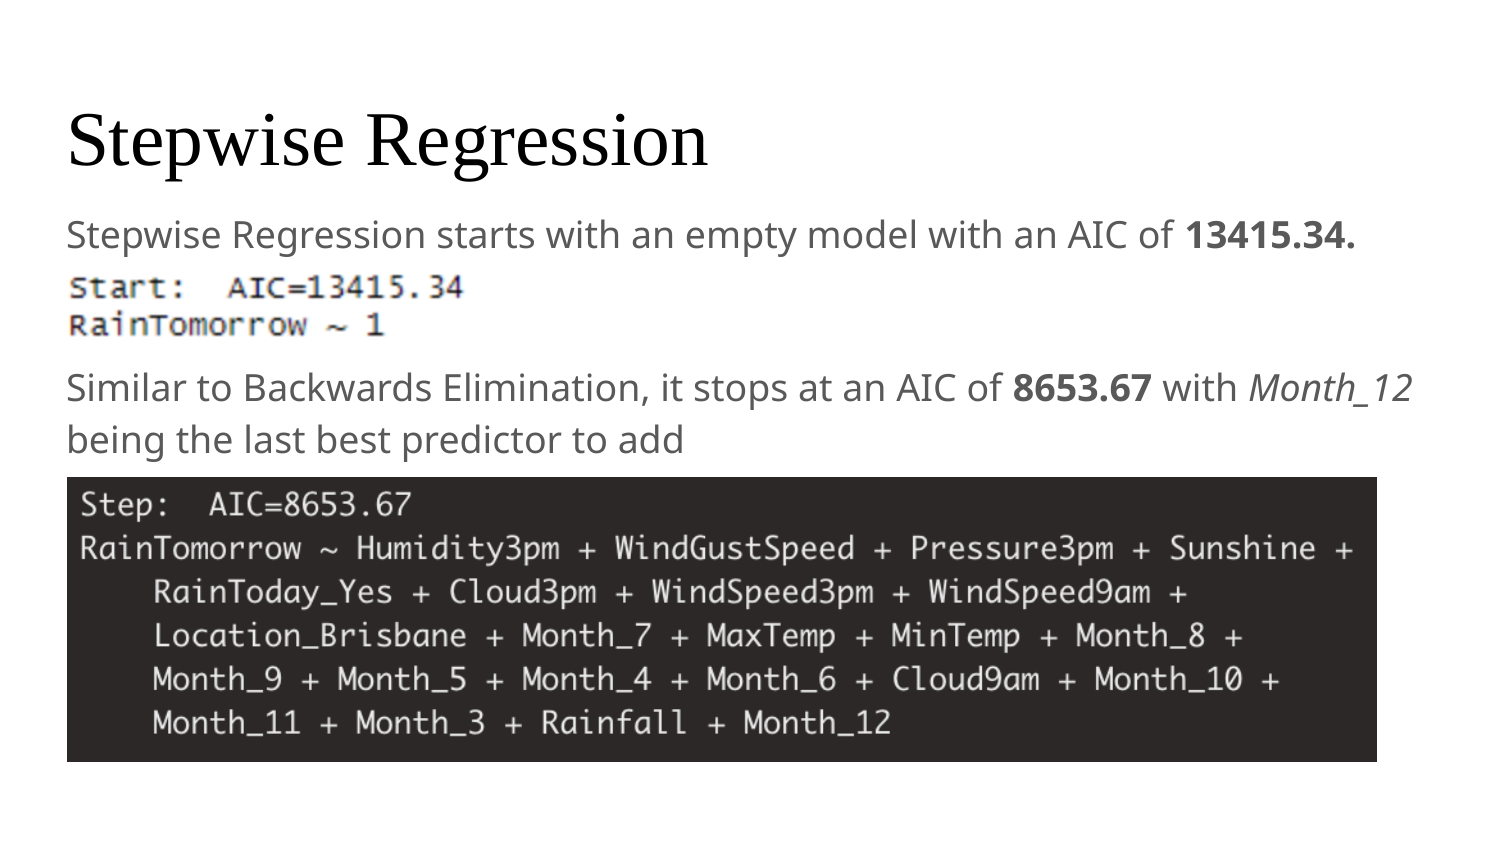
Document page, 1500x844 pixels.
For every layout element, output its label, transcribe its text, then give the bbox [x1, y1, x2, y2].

picture [66, 477, 1377, 763]
picture [59, 257, 484, 353]
list Stepwise Regression starts with an empty model with an AIC of 13415.34. Similar to Backwards Elimination, it stops at an AIC of 8653.67 with Month_12 being the last best predictor to add [51, 189, 1449, 750]
title Stepwise Regression [51, 72, 1449, 189]
